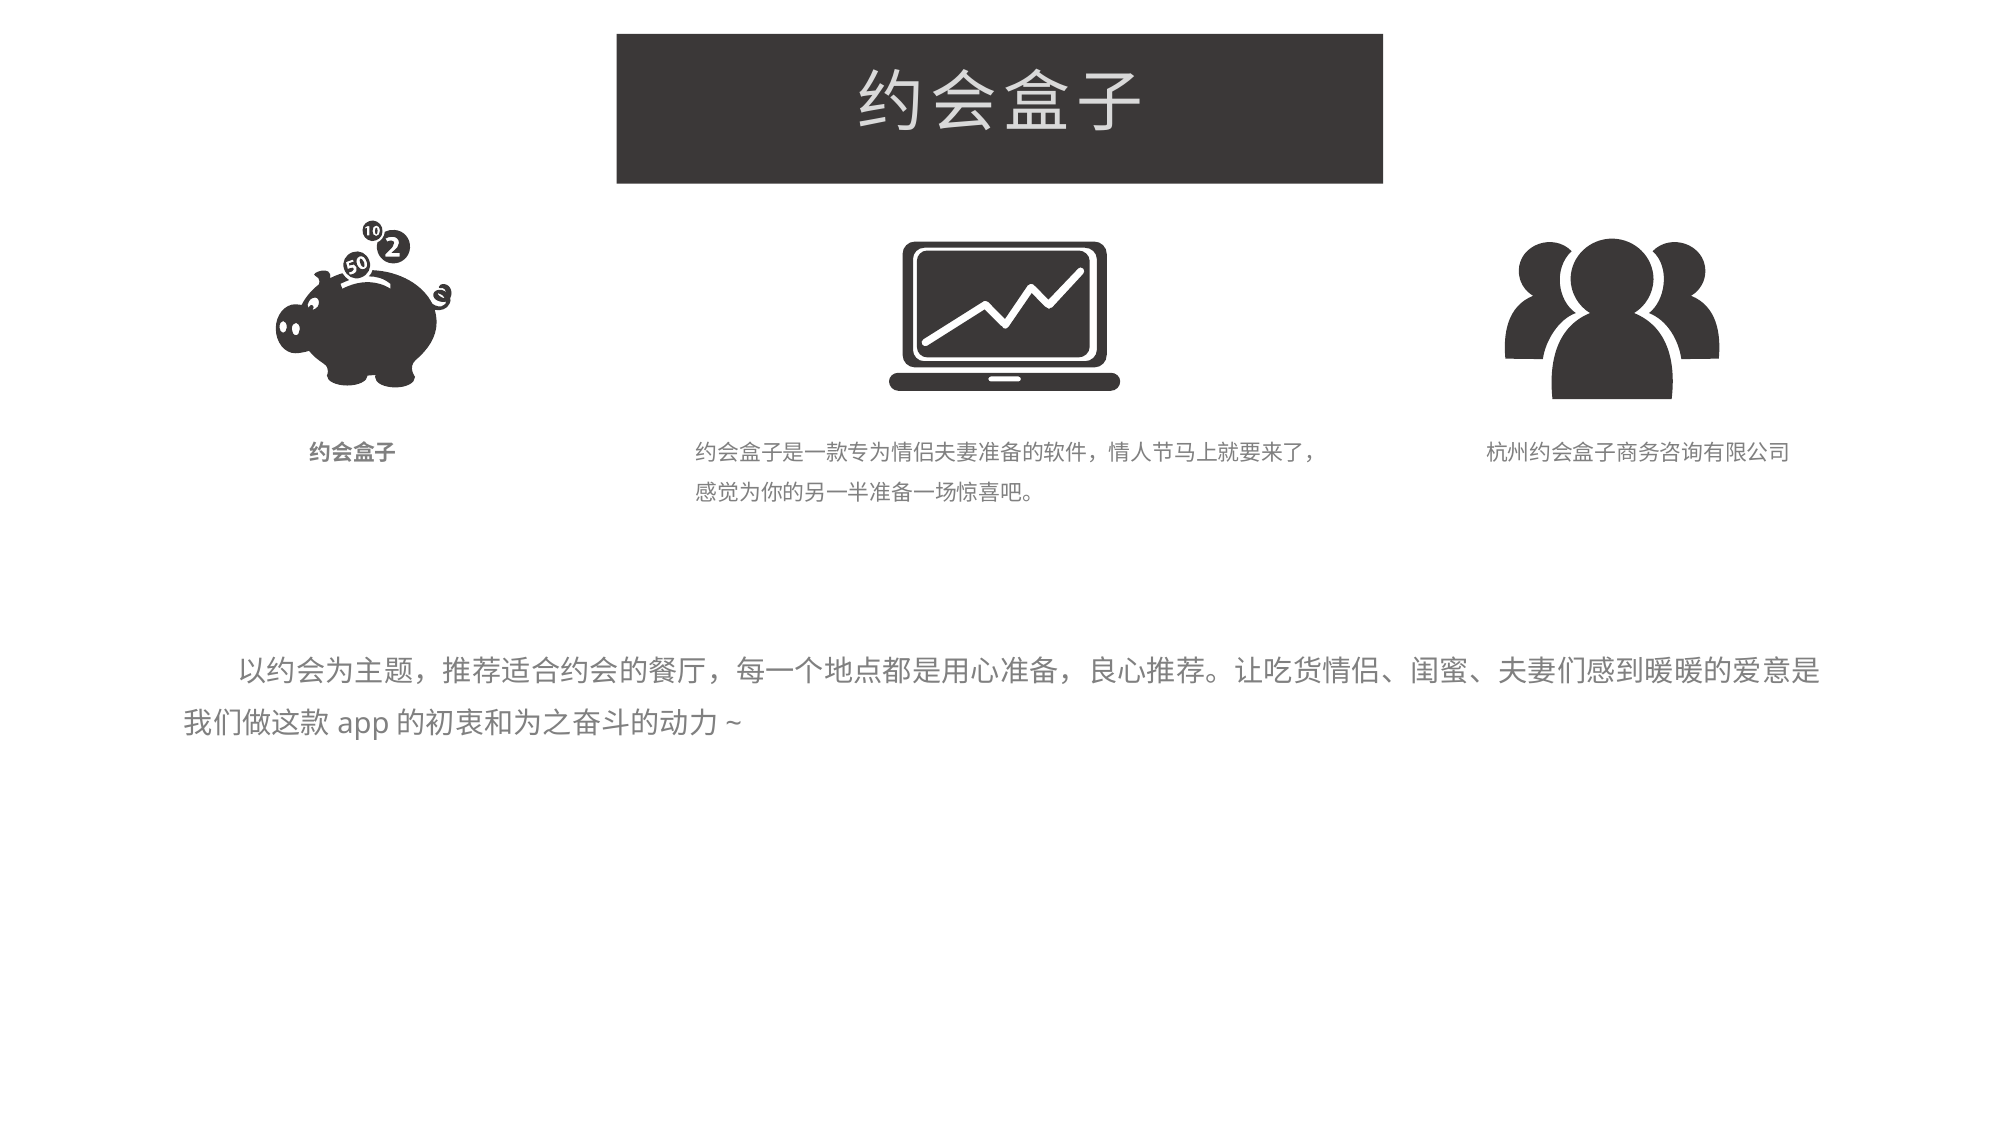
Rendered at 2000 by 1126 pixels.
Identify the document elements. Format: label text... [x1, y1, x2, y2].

text_box 约会盒子是一款专为情侣夫妻准备的软件，情人节马上就要来了，感觉为你的另一半准备一场惊喜吧。 [681, 418, 1359, 512]
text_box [1502, 232, 1722, 400]
text_box 杭州约会盒子商务咨询有限公司 [1471, 418, 1865, 473]
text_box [616, 33, 1384, 184]
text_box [275, 220, 455, 388]
text_box 约会盒子 [294, 418, 458, 473]
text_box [888, 241, 1121, 392]
text_box 以约会为主题，推荐适合约会的餐厅，每一个地点都是用心准备，良心推荐。让吃货情侣、闺蜜、夫妻们感到暖暖的爱意是我们做这款app的初衷和为之奋斗的动力~ [169, 627, 1836, 747]
